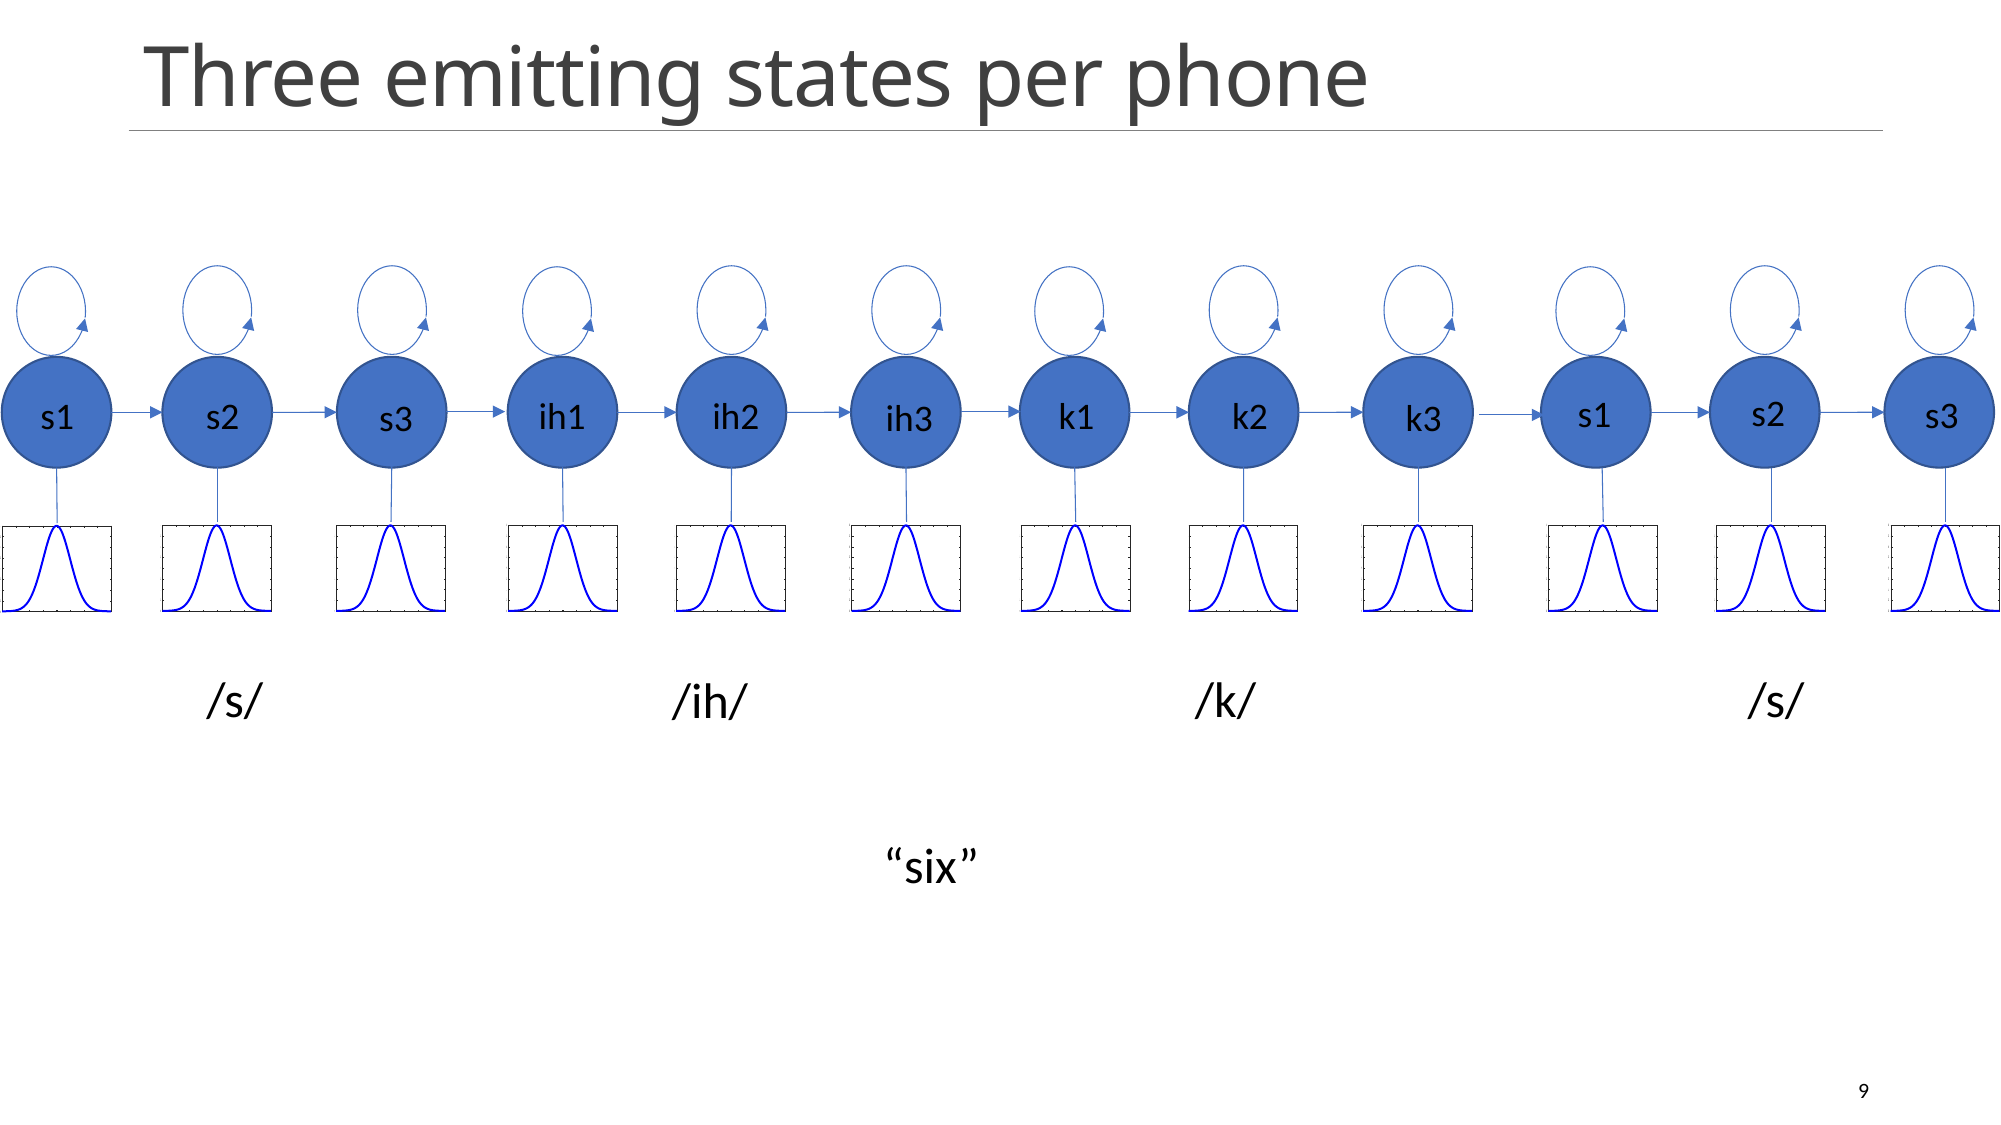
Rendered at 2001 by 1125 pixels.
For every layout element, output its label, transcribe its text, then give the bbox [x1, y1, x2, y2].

picture [1186, 522, 1301, 613]
picture [505, 522, 621, 613]
title Three emitting states per phone [128, 19, 1883, 131]
text_box /ih/ [637, 660, 783, 736]
picture [1888, 522, 2000, 613]
text_box /k/ [1153, 659, 1299, 735]
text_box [1540, 265, 1995, 469]
slide_number 9 [1668, 1059, 1885, 1120]
picture [1714, 522, 1829, 613]
picture [849, 522, 964, 613]
picture [333, 522, 449, 613]
picture [1018, 522, 1133, 613]
text_box “six” [868, 825, 994, 901]
text_box /s/ [1703, 659, 1849, 735]
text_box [1, 265, 448, 469]
picture [160, 522, 275, 613]
picture [1546, 522, 1661, 613]
picture [0, 522, 115, 613]
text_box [507, 265, 962, 469]
text_box /s/ [162, 660, 308, 735]
picture [1360, 522, 1476, 613]
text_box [1019, 265, 1474, 469]
picture [674, 522, 789, 613]
